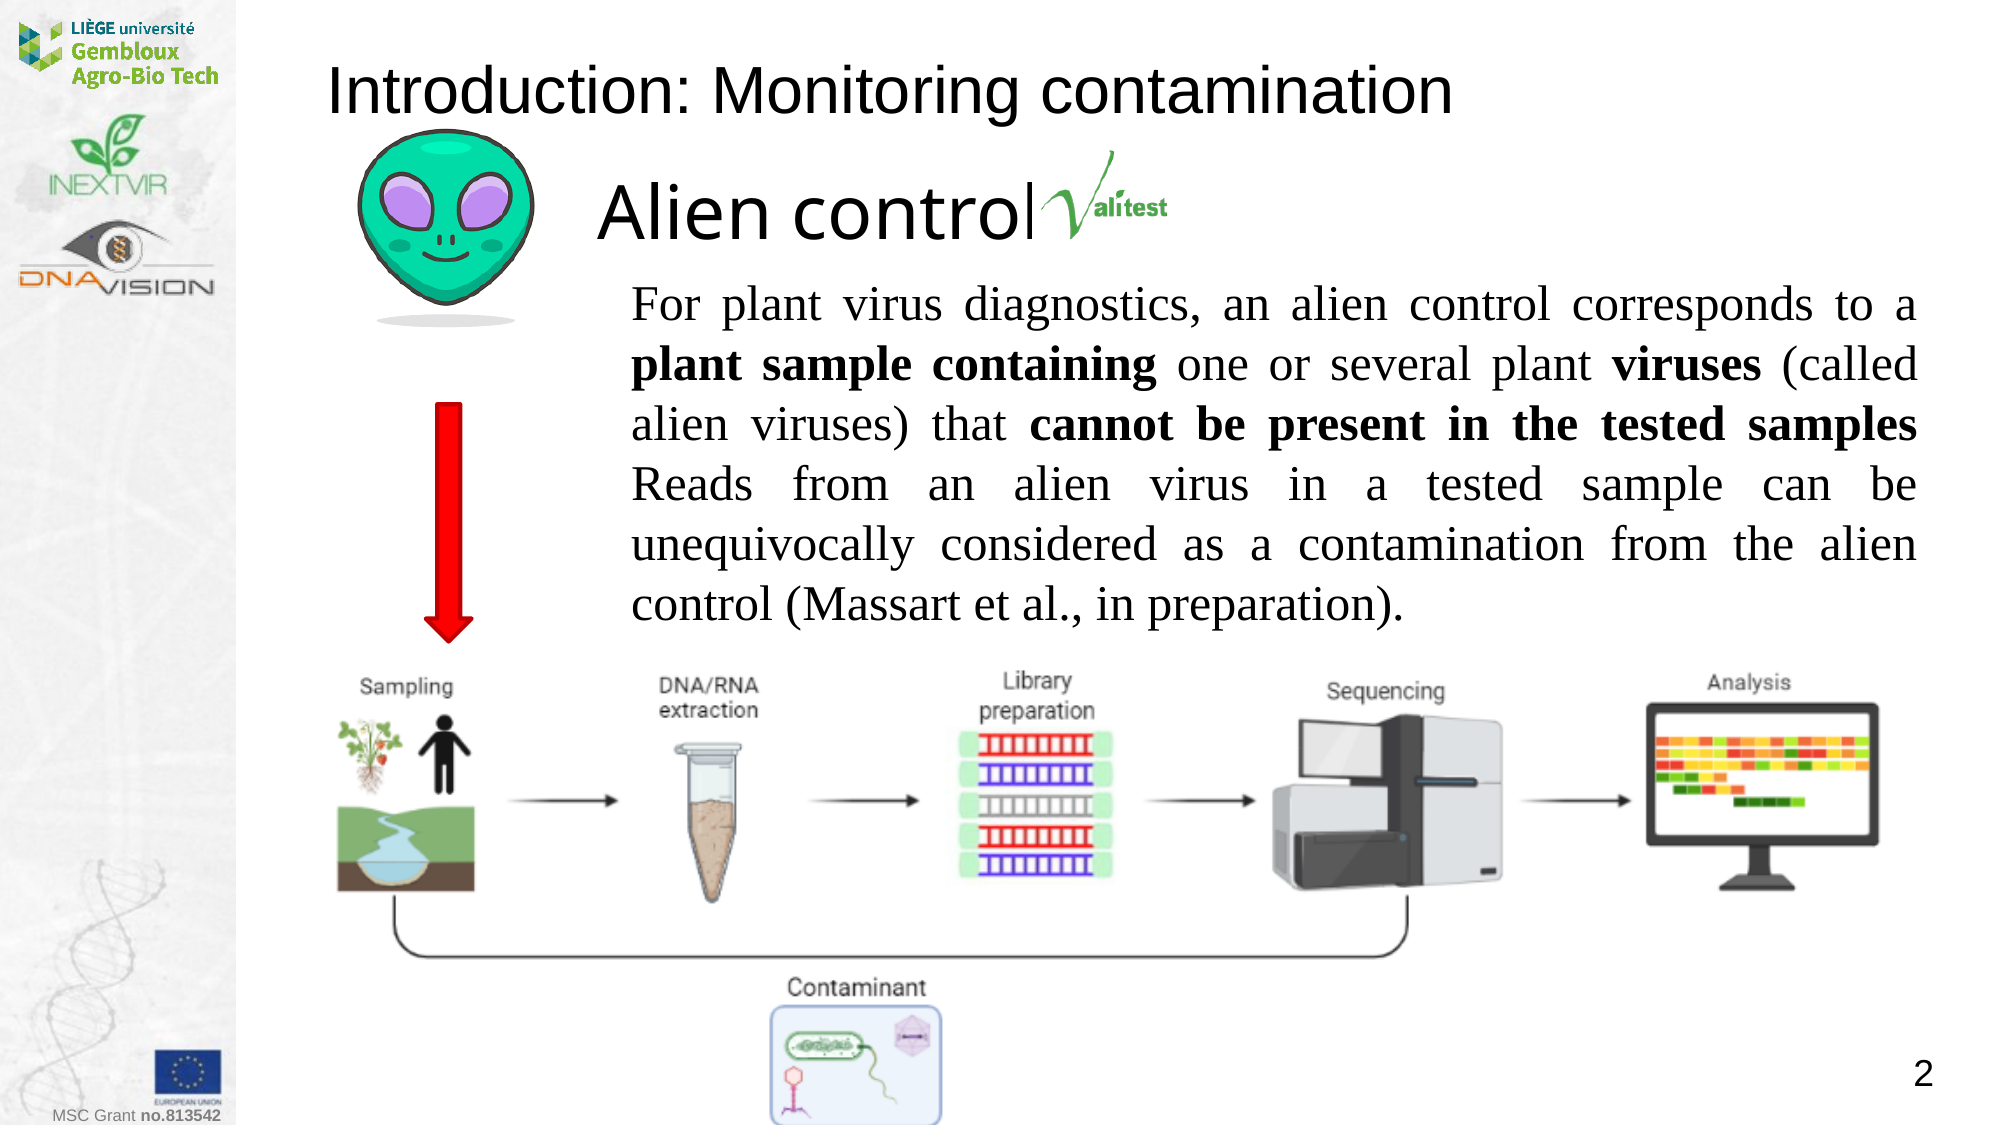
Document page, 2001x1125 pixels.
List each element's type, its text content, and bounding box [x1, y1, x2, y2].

text_box Alien control [582, 156, 1452, 262]
text_box Introduction: Monitoring contamination [311, 38, 1678, 134]
text_box [423, 402, 474, 644]
picture [0, 0, 236, 1125]
picture [300, 662, 1898, 1125]
picture [1031, 140, 1195, 242]
text_box 2 [1905, 1041, 1968, 1102]
picture [341, 123, 549, 331]
text_box For plant virus diagnostics, an alien control corresponds to a plant sample containing one or several plant viruses (called alien viruses) that cannot be present in the tested samples Reads from an alien virus in a tested sample can be unequivocally considered as a contamination from the alien control (Massart et al., in preparation). [616, 262, 1934, 638]
